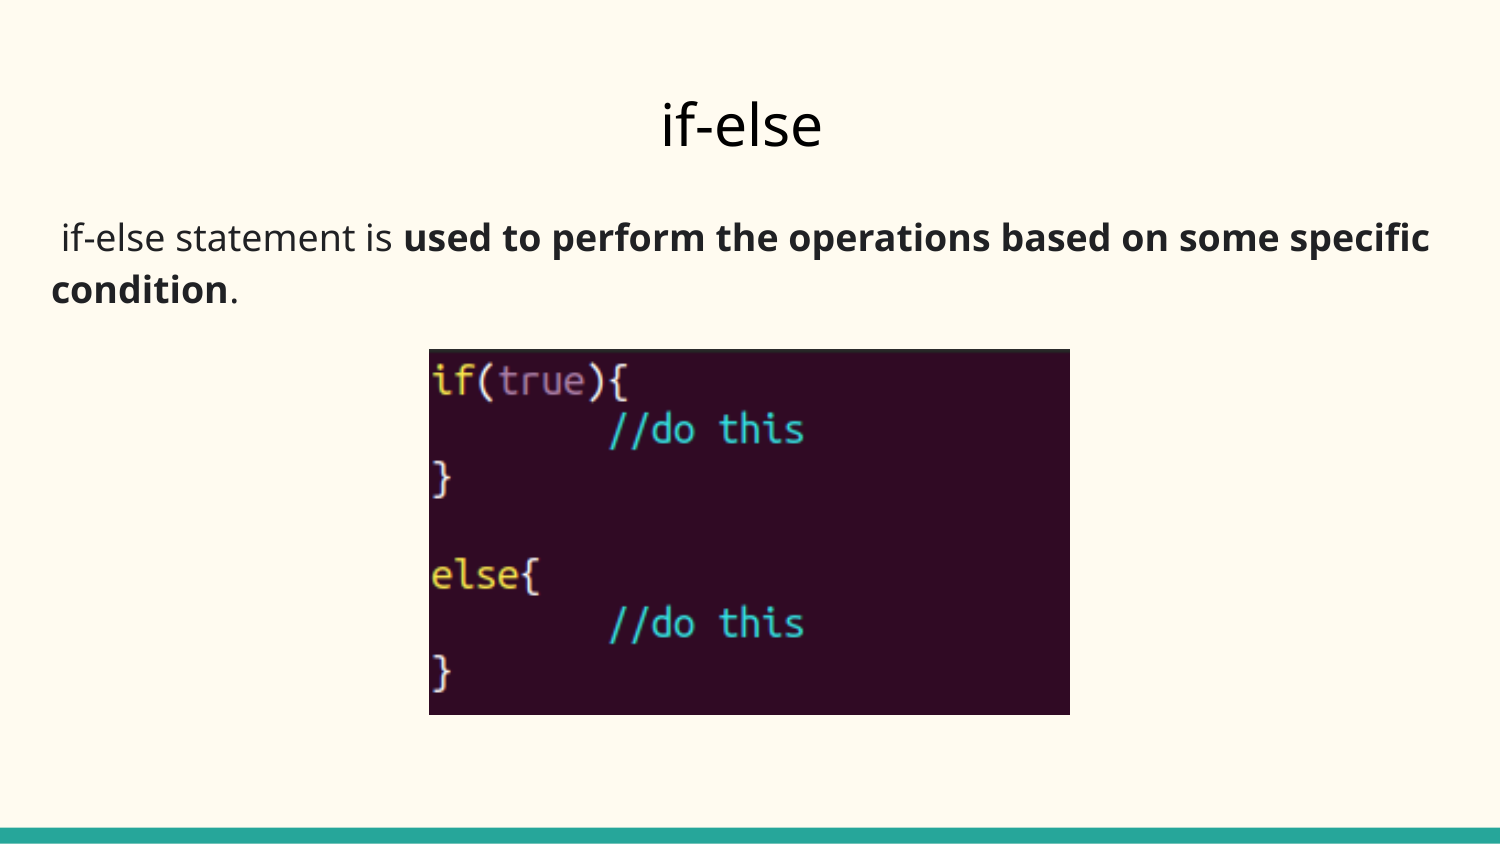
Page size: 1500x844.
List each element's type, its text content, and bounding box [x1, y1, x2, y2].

picture [429, 349, 1071, 715]
title if-else [51, 72, 1449, 174]
list if-else statement is used to perform the operations based on some specific condition. [51, 192, 1449, 750]
